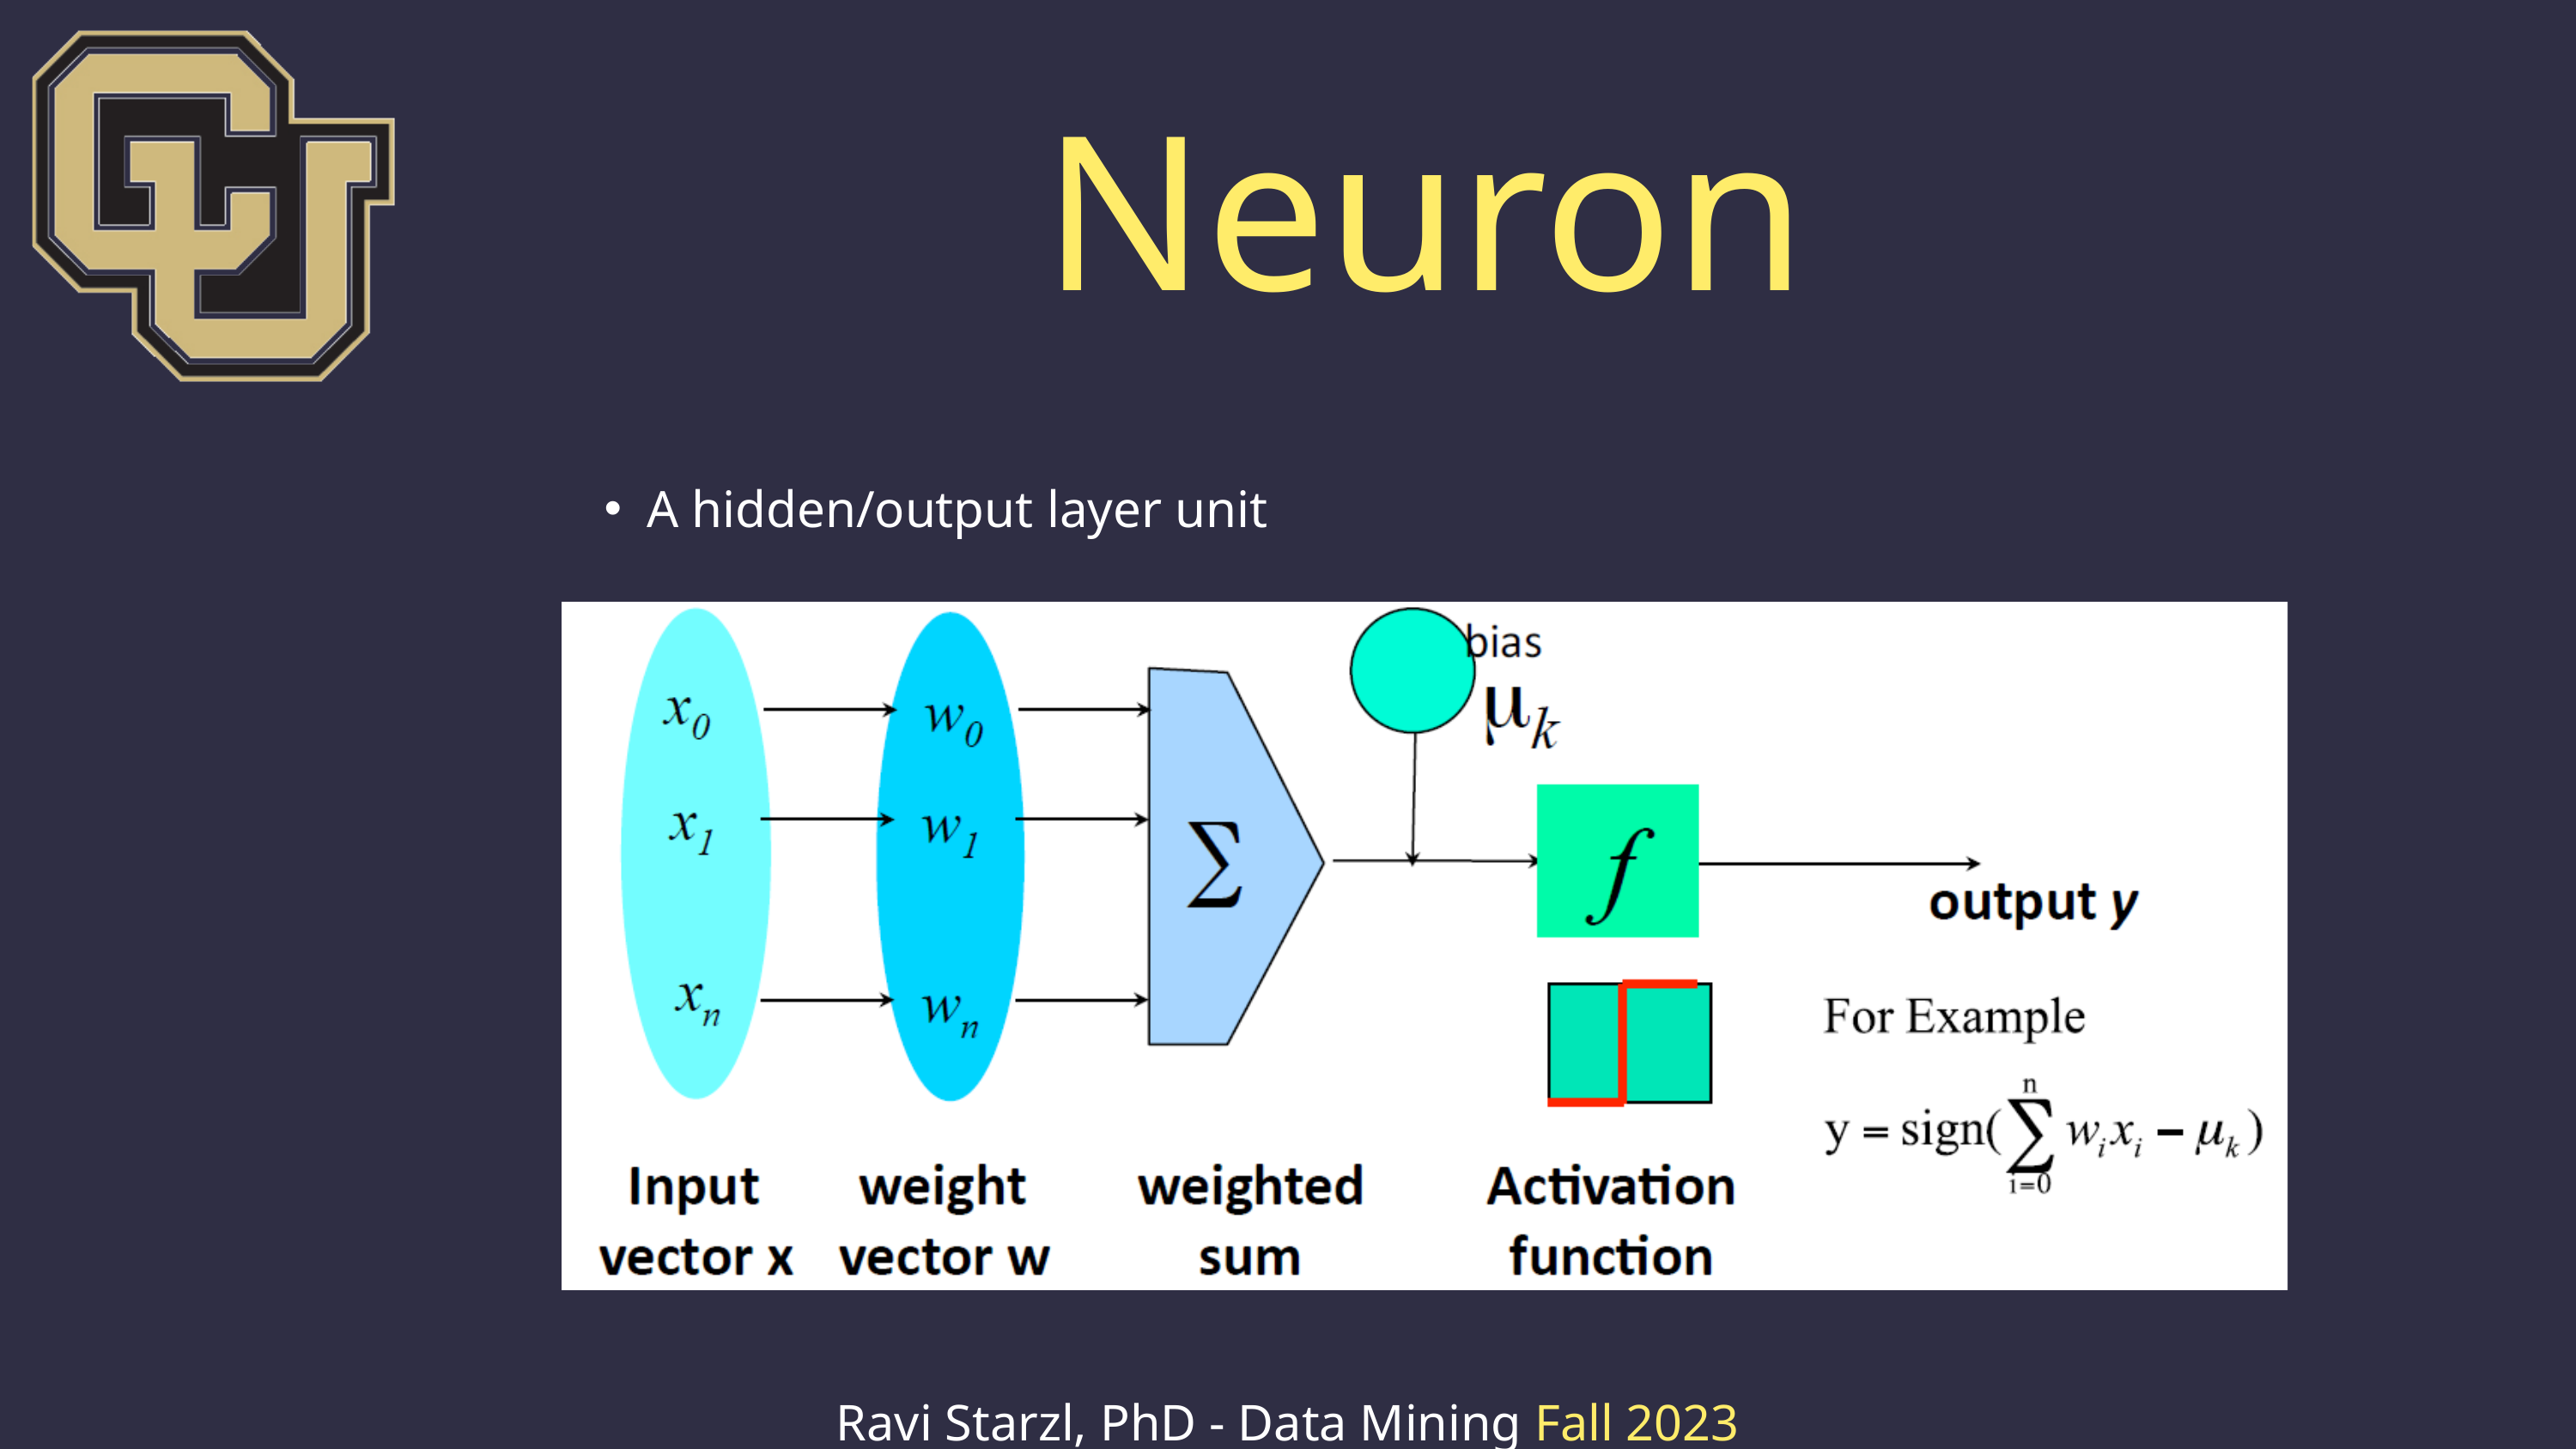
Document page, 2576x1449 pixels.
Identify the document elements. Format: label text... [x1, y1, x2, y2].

text_box [562, 602, 2288, 1290]
text_box A hidden/output layer unit [562, 467, 2288, 537]
text_box Neuron [417, 114, 2432, 334]
text_box Ravi Starzl, PhD - Data Mining Fall 2023 [816, 1381, 1760, 1449]
text_box [32, 22, 419, 395]
